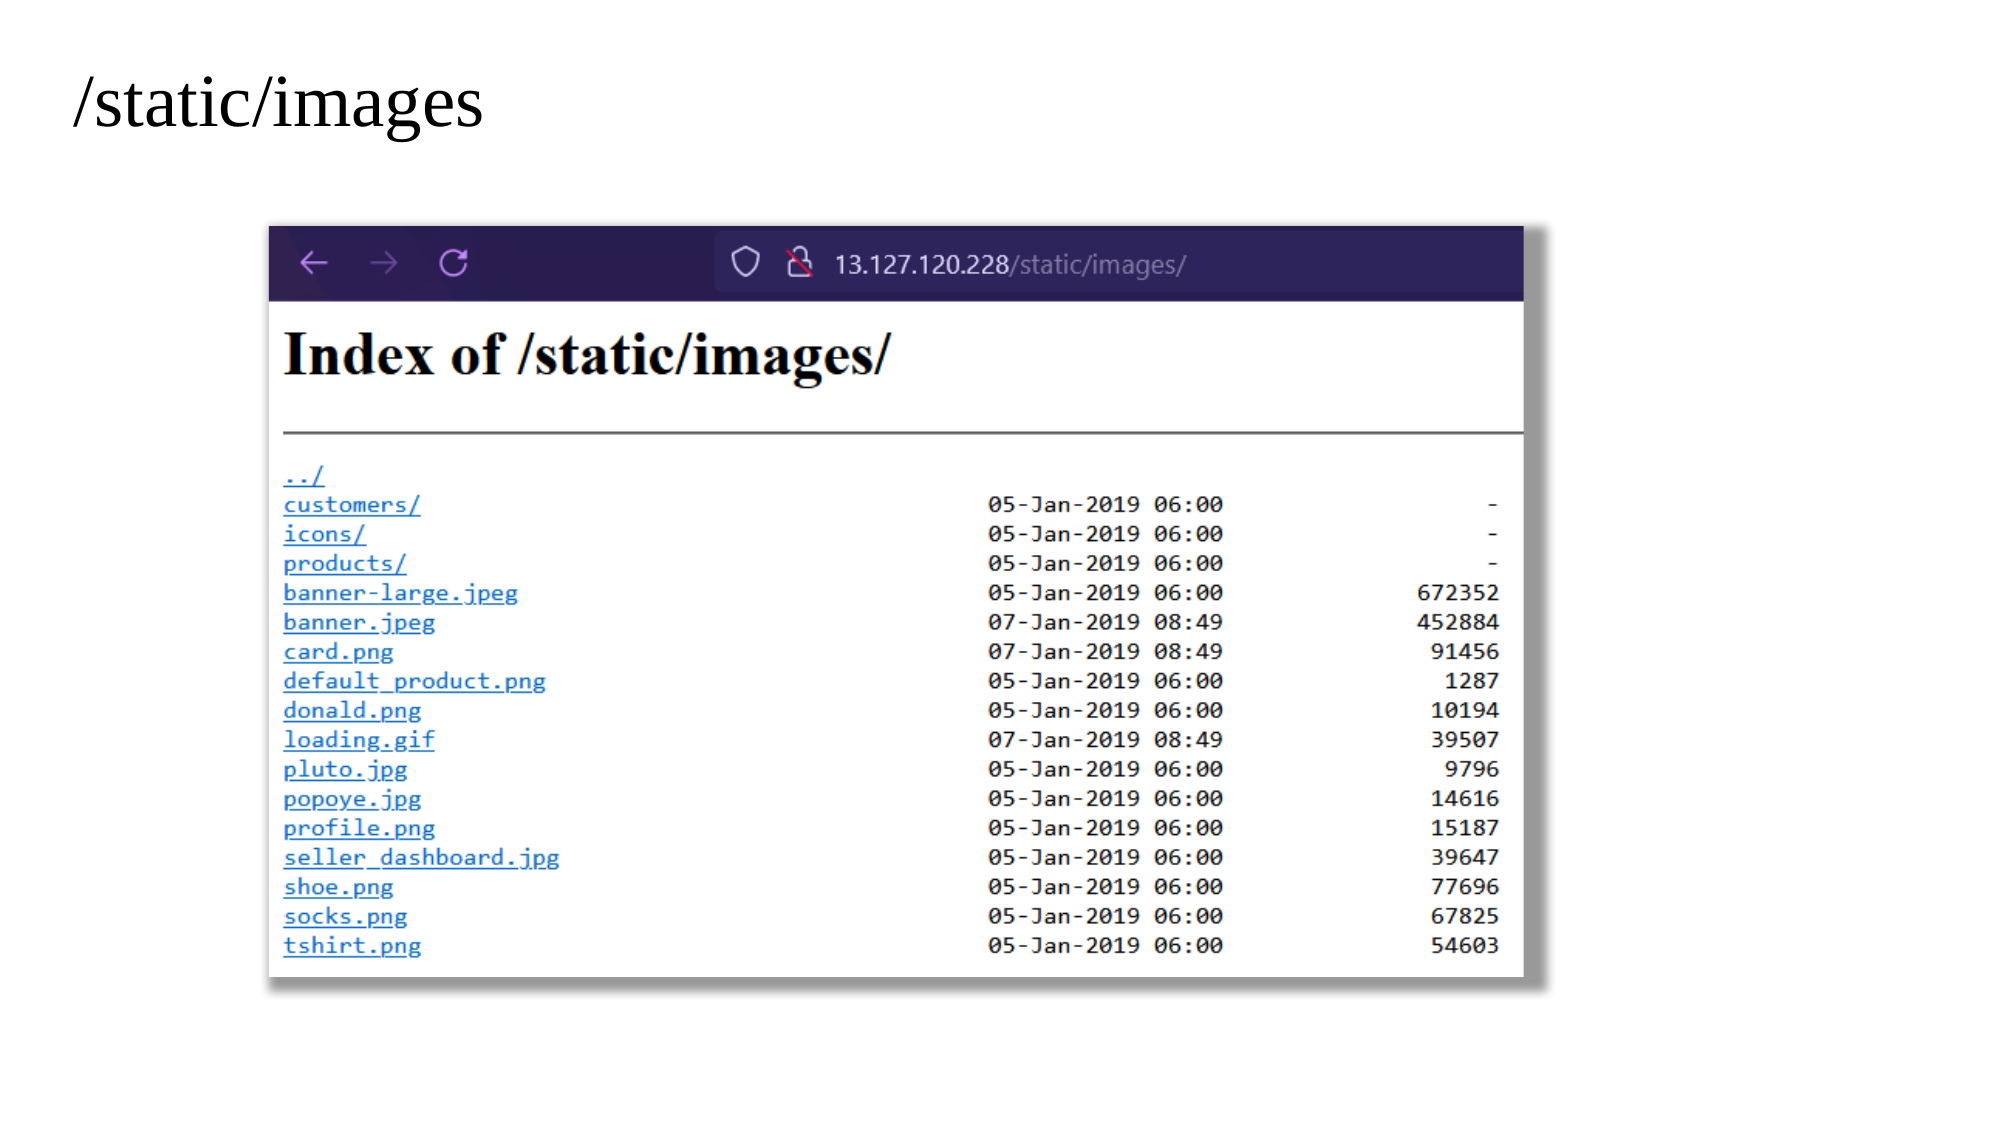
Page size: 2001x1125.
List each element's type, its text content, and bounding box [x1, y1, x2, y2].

picture [268, 226, 1524, 977]
list /static/images [58, 54, 1856, 1100]
